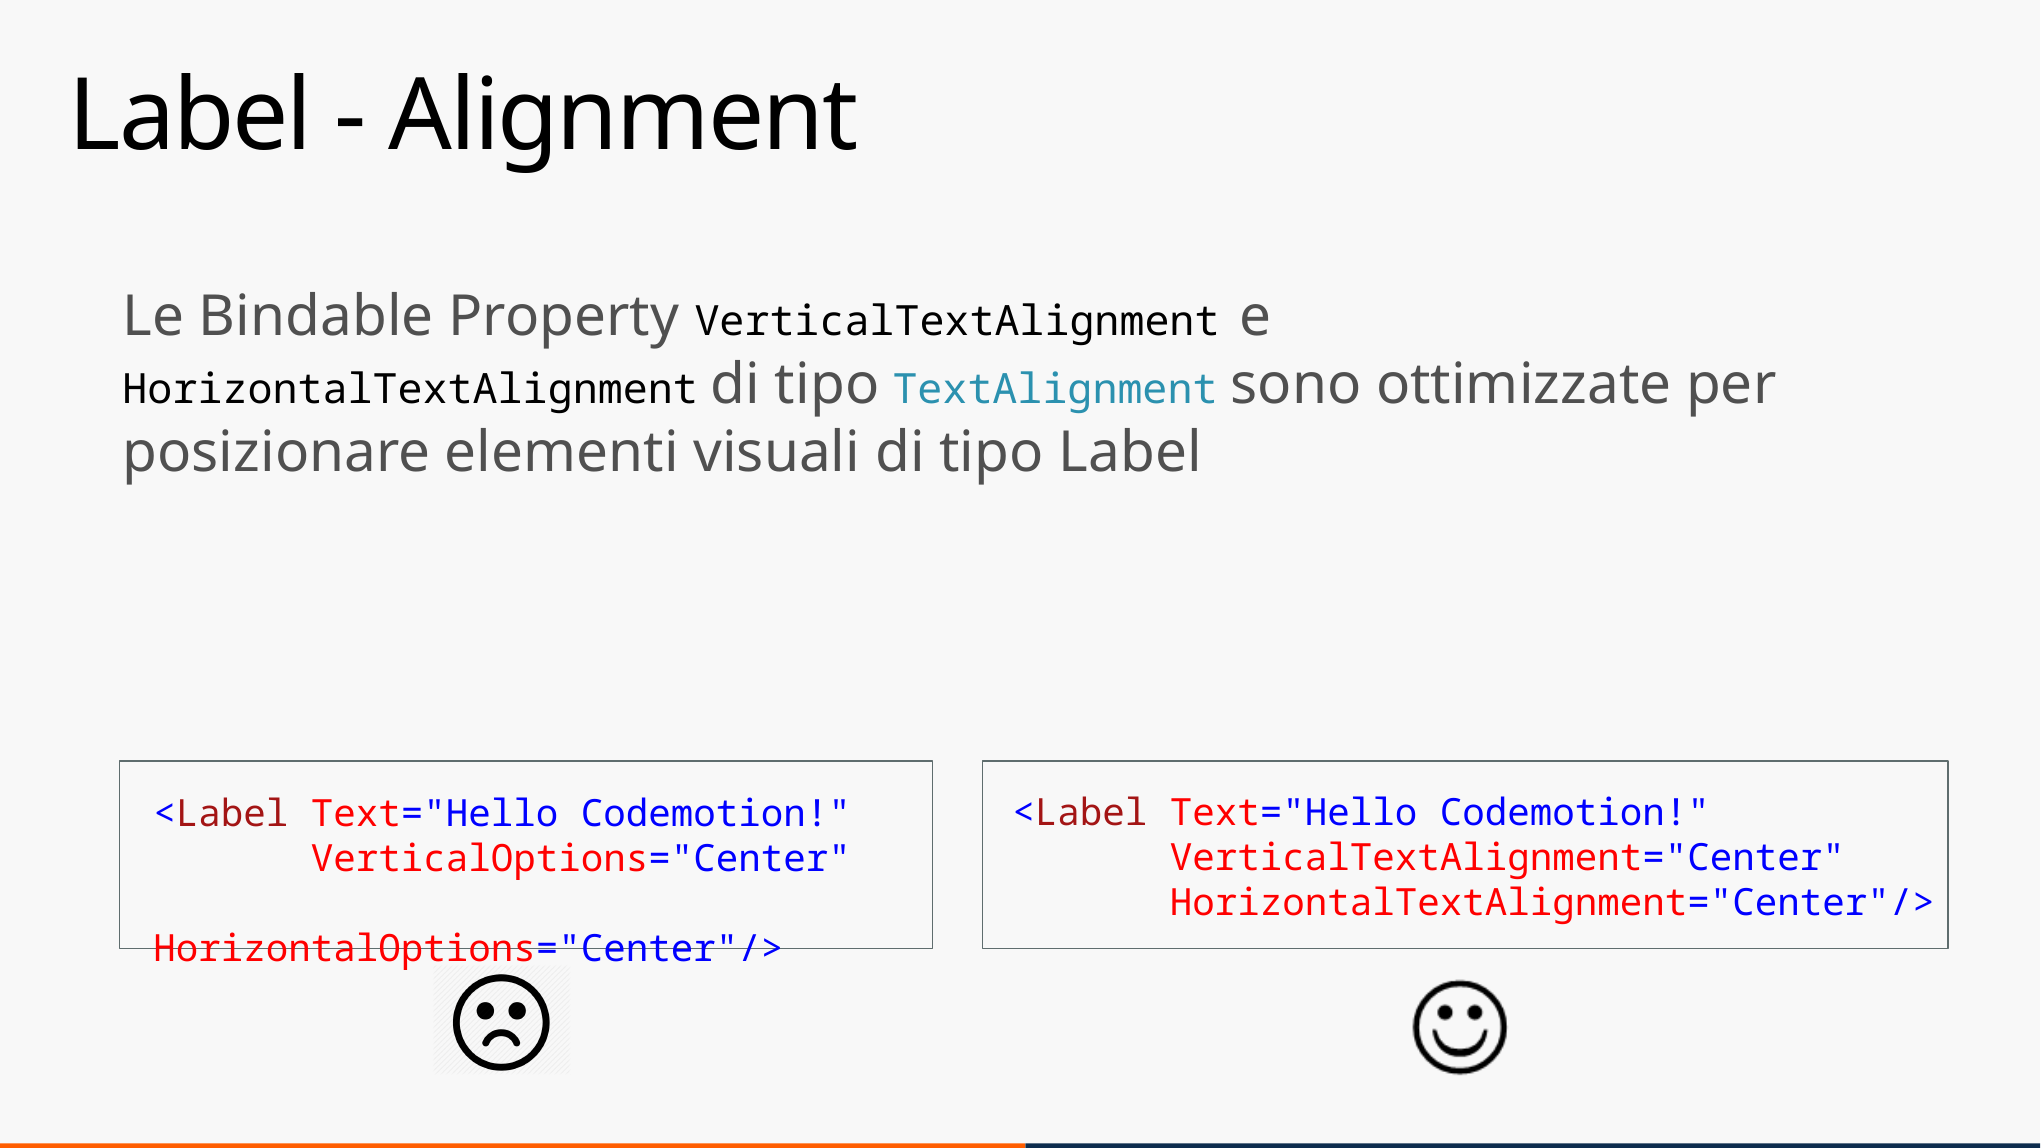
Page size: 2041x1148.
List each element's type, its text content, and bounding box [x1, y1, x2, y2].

text_box <Label Text="Hello Codemotion!" VerticalTextAlignment="Center" HorizontalTextAlignment="Center"/> [997, 780, 2018, 930]
title Label - Alignment [45, 48, 1996, 199]
text_box Le Bindable Property VerticalTextAlignment e HorizontalTextAlignment di tipo TextAlignment sono ottimizzate per posizionare elementi visuali di tipo Label [119, 278, 1870, 483]
picture [1333, 914, 1586, 1148]
picture [432, 964, 571, 1075]
text_box <Label Text="Hello Codemotion!" VerticalOptions="Center" HorizontalOptions="Center"/> [138, 781, 914, 977]
text_box [982, 761, 1948, 949]
text_box [119, 761, 933, 949]
